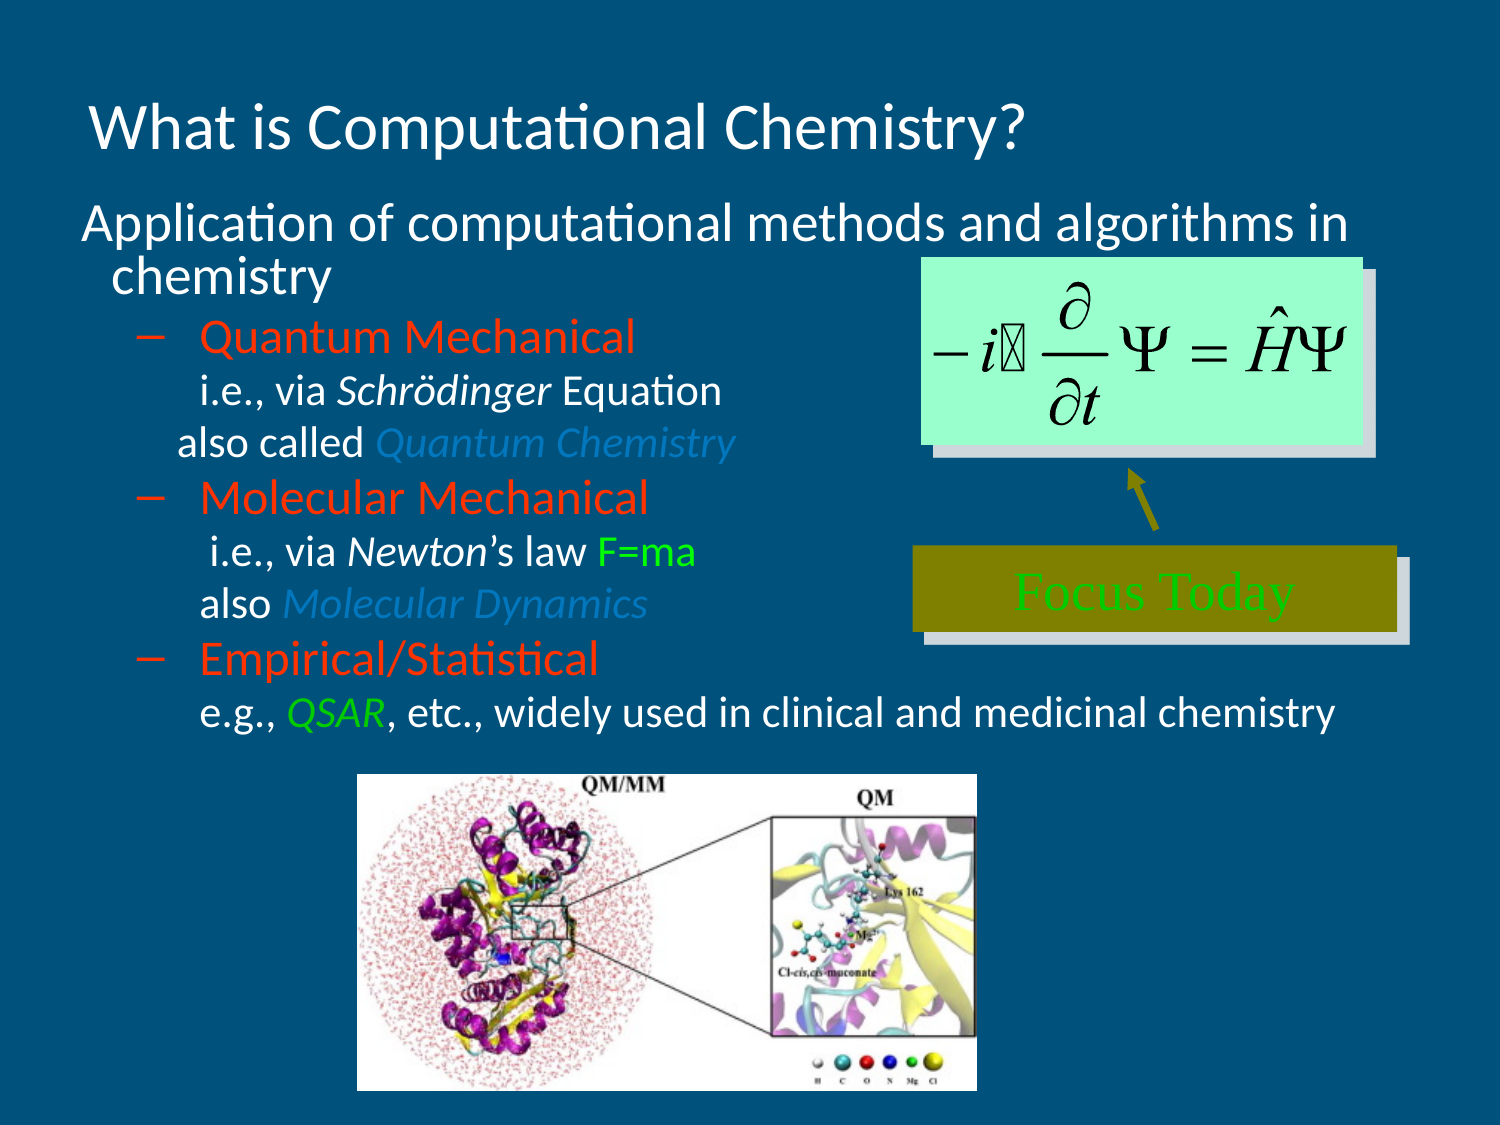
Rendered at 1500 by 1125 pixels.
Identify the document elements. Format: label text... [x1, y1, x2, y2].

text_box Application of computational methods and algorithms in chemistry Quantum Mechanical i.e., via Schrödinger Equation also called Quantum Chemistry Molecular Mechanical i.e., via Newton’s law F=ma also Molecular Dynamics Empirical/Statistical e.g., QSAR, etc., widely used in clinical and medicinal chemistry [16, 188, 1500, 1072]
text_box Focus Today [912, 545, 1398, 632]
picture [922, 258, 1363, 445]
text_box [1128, 467, 1156, 528]
picture [358, 775, 976, 1090]
text_box What is Computational Chemistry? [68, 72, 1110, 173]
